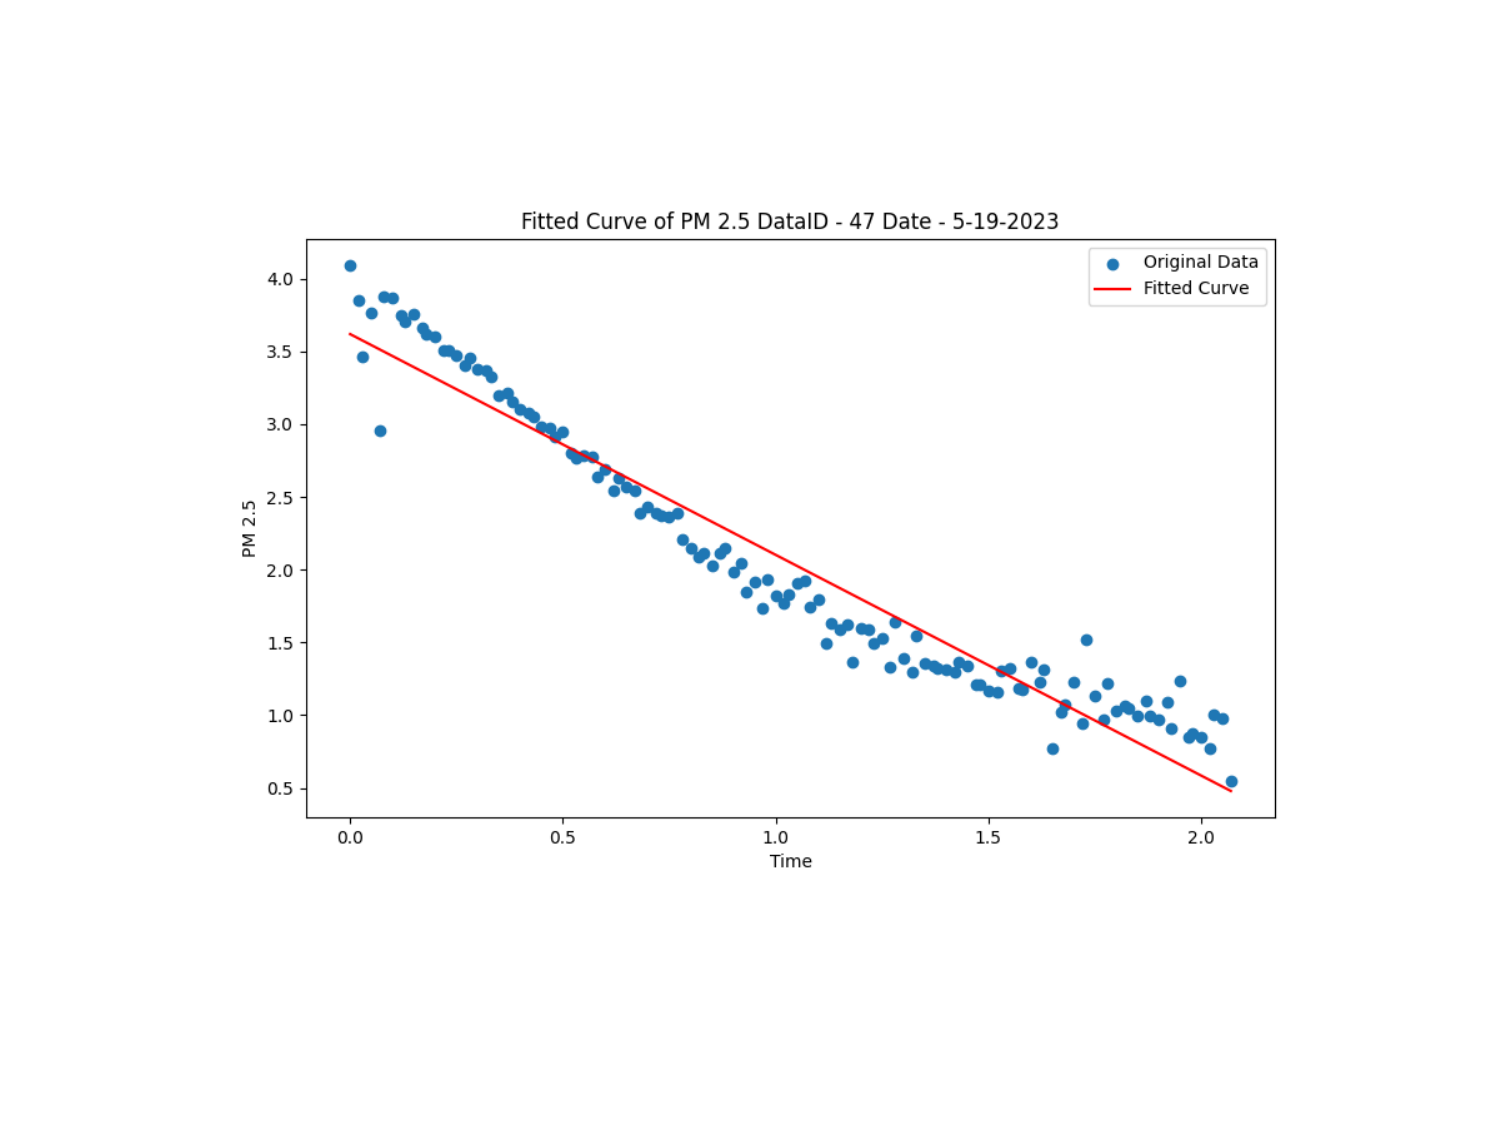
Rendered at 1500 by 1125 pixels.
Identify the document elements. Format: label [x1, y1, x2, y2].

picture [149, 149, 1401, 901]
